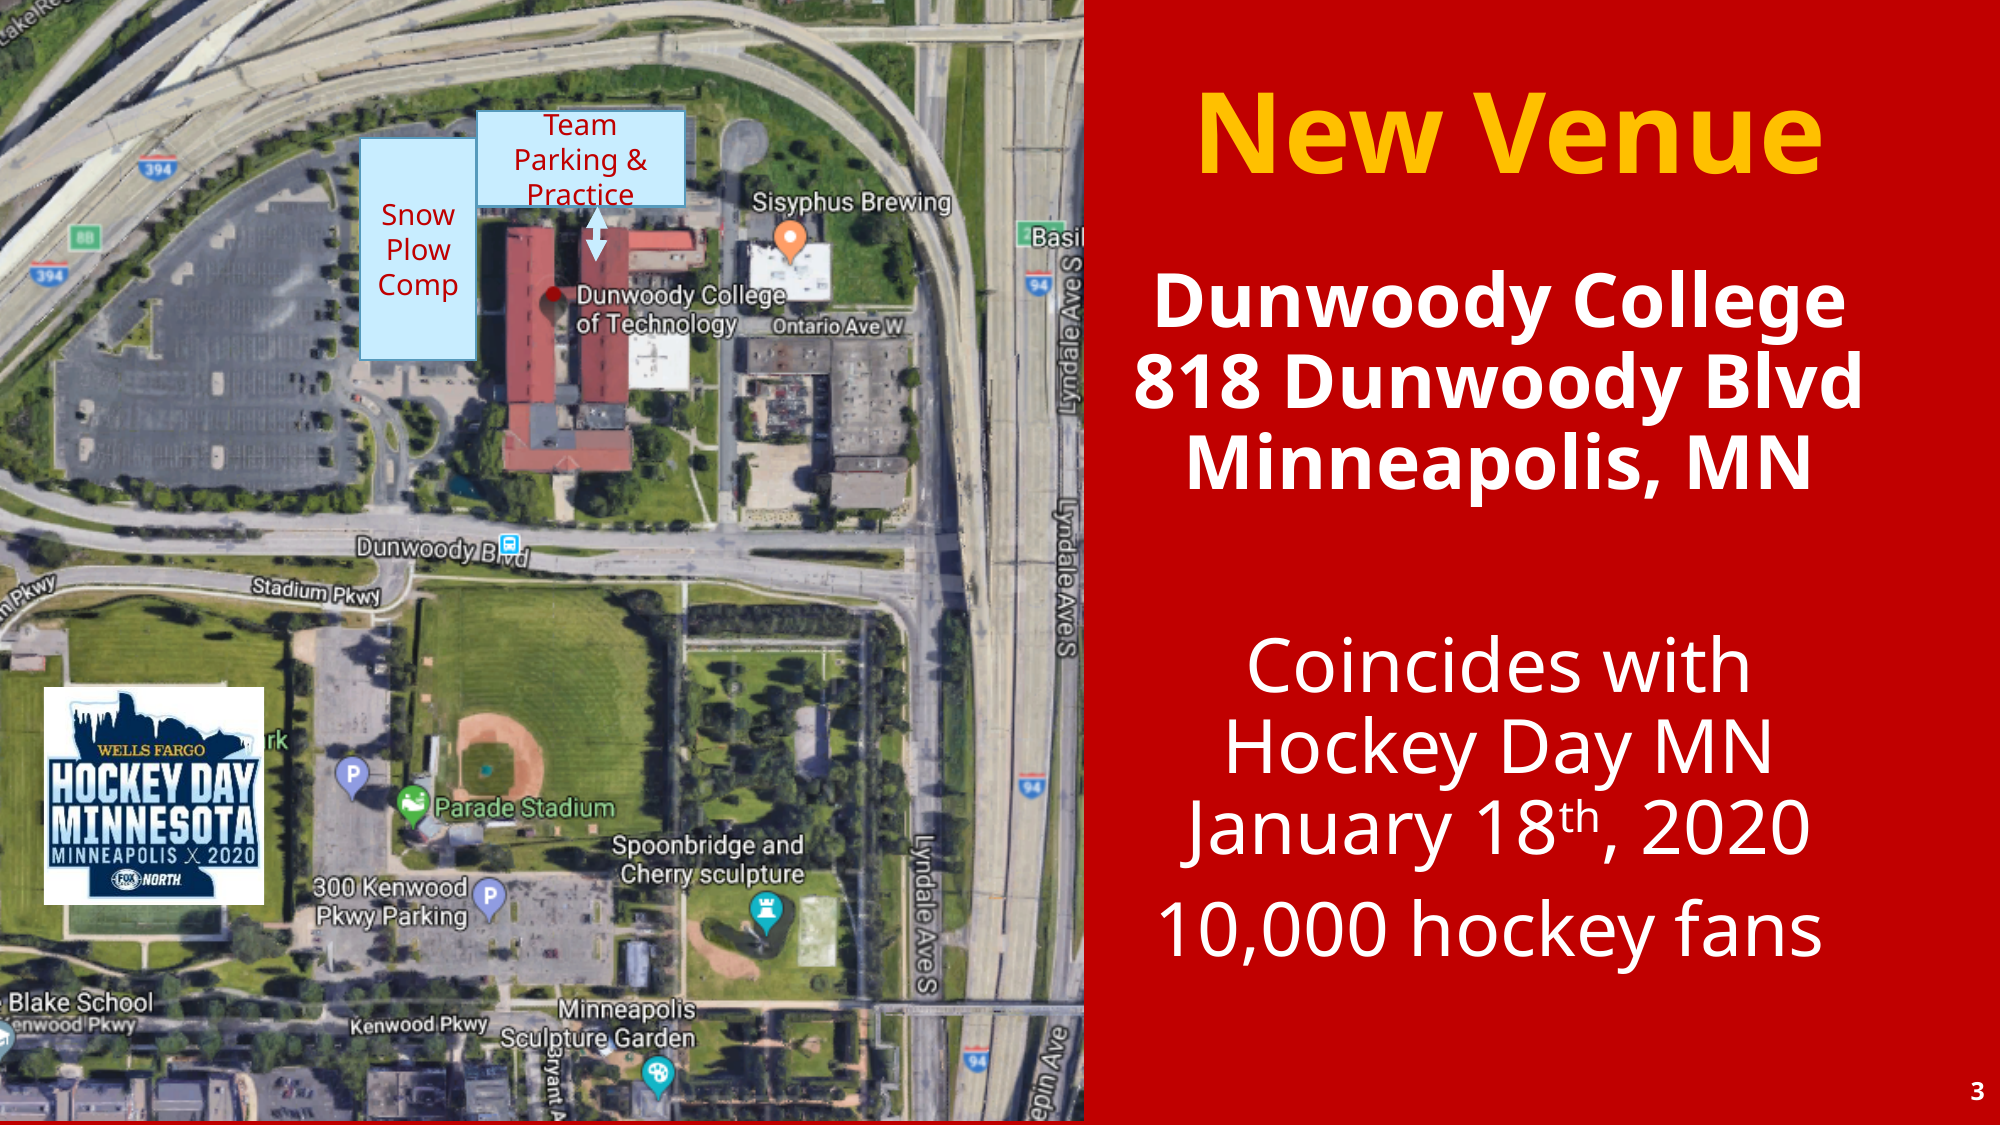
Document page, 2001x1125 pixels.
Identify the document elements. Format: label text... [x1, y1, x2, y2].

slide_number 3 [1929, 1060, 2000, 1121]
list Dunwoody College 818 Dunwoody Blvd Minneapolis, MN Coincides with Hockey Day MN January 18th, 2020 10,000 hockey fans [1084, 254, 2000, 988]
list New Venue [1155, 68, 1864, 207]
picture [0, 0, 1084, 1121]
